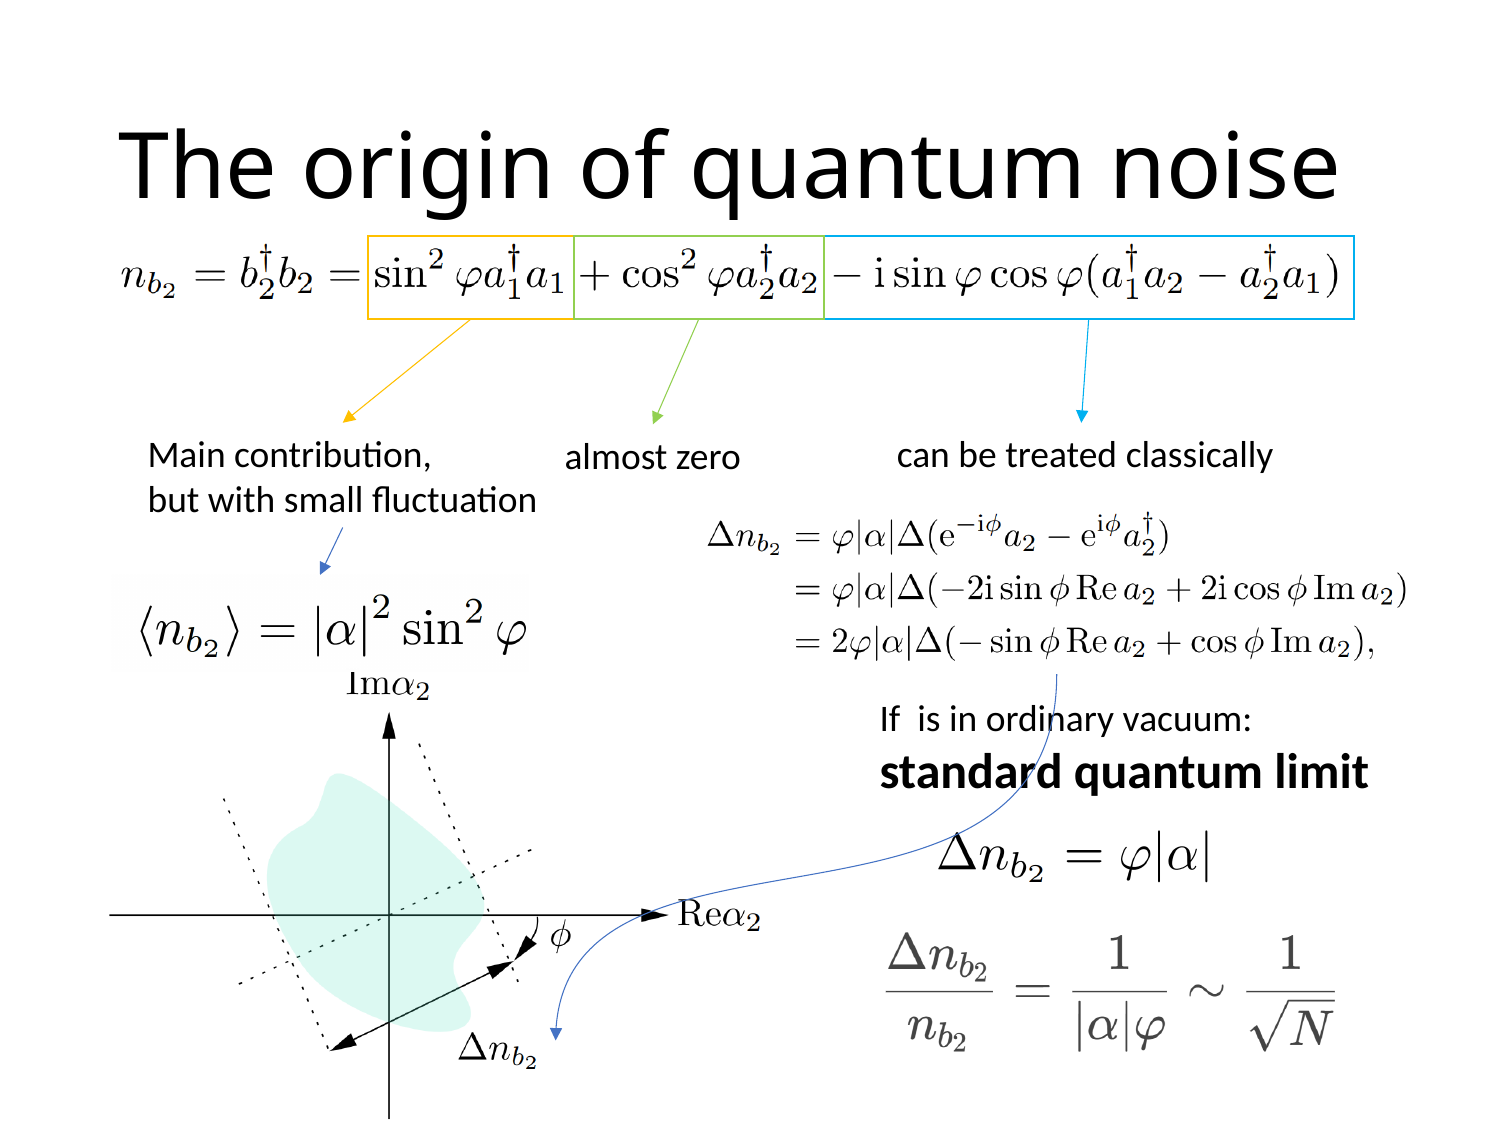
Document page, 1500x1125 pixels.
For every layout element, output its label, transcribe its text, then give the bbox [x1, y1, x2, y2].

text_box [825, 235, 1355, 320]
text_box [342, 319, 471, 423]
picture [990, 804, 1215, 898]
picture [990, 904, 1366, 1075]
picture [698, 490, 1415, 675]
title The origin of quantum noise [103, 59, 1397, 278]
picture [103, 238, 1341, 322]
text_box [319, 528, 343, 575]
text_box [652, 319, 699, 425]
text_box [1081, 319, 1089, 423]
text_box almost zero [549, 424, 757, 485]
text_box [623, 606, 990, 1108]
text_box Main contribution, but with small fluctuation [132, 422, 553, 528]
picture [97, 574, 764, 1125]
